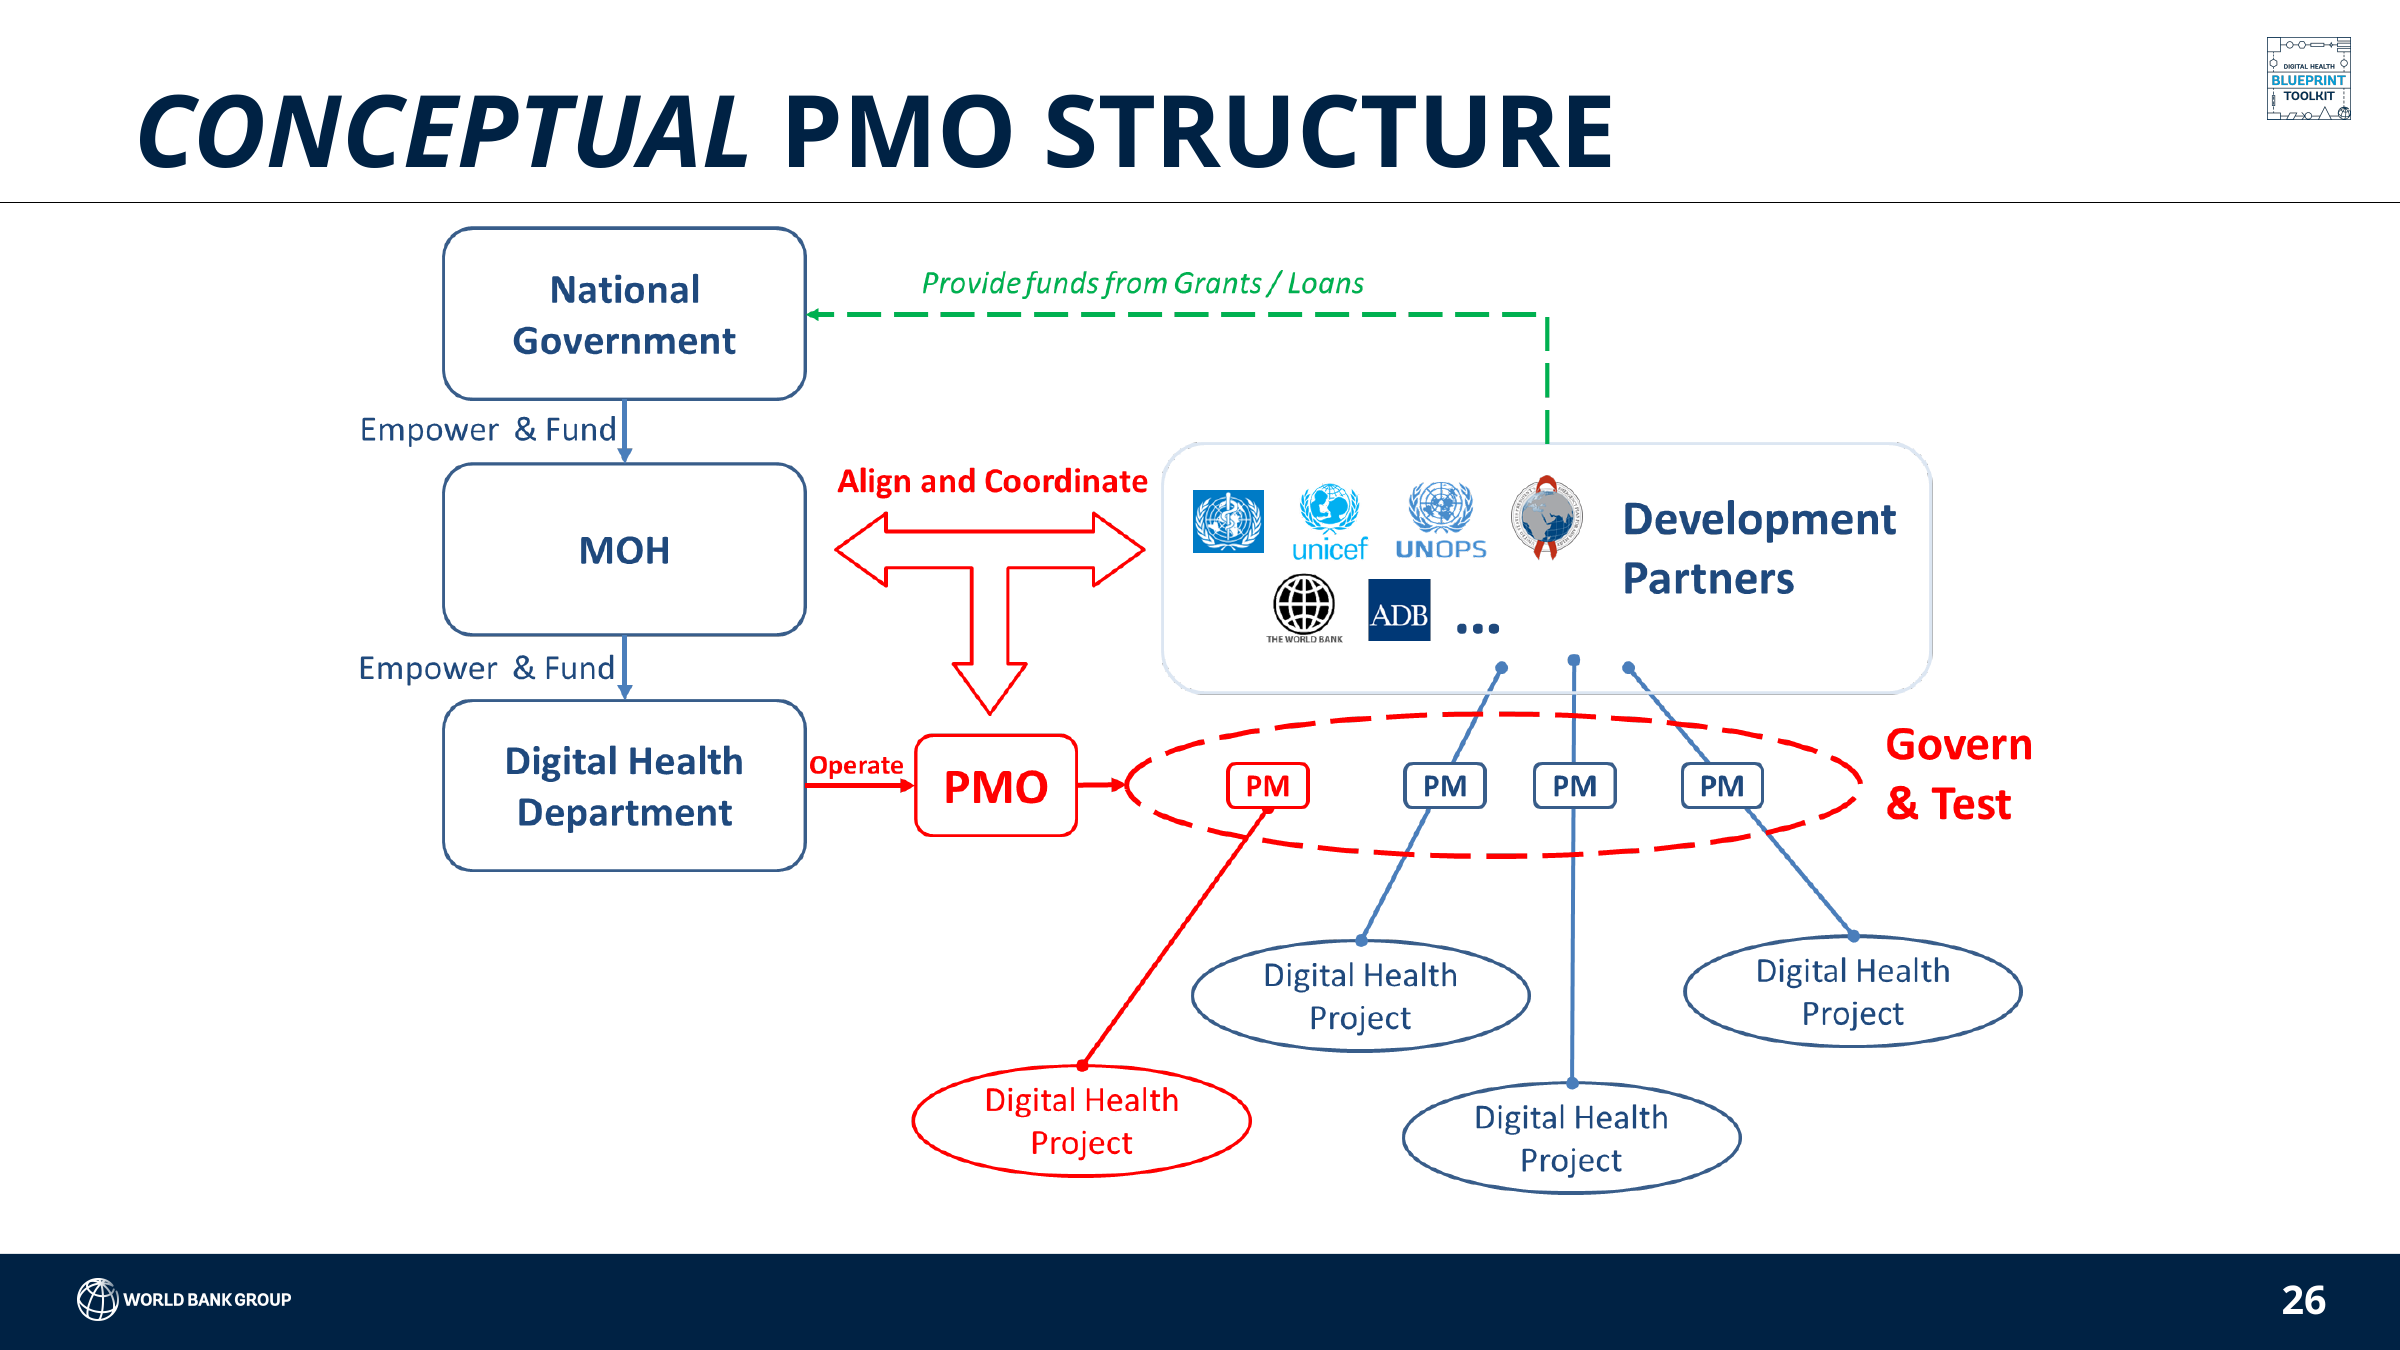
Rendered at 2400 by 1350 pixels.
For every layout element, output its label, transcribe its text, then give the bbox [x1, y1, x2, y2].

picture [77, 1278, 291, 1321]
title CONCEPTUAL PMO STRUCTURE [120, 59, 2299, 285]
picture [2267, 37, 2351, 120]
picture [336, 225, 2064, 1202]
slide_number 26 [1790, 1265, 2351, 1338]
